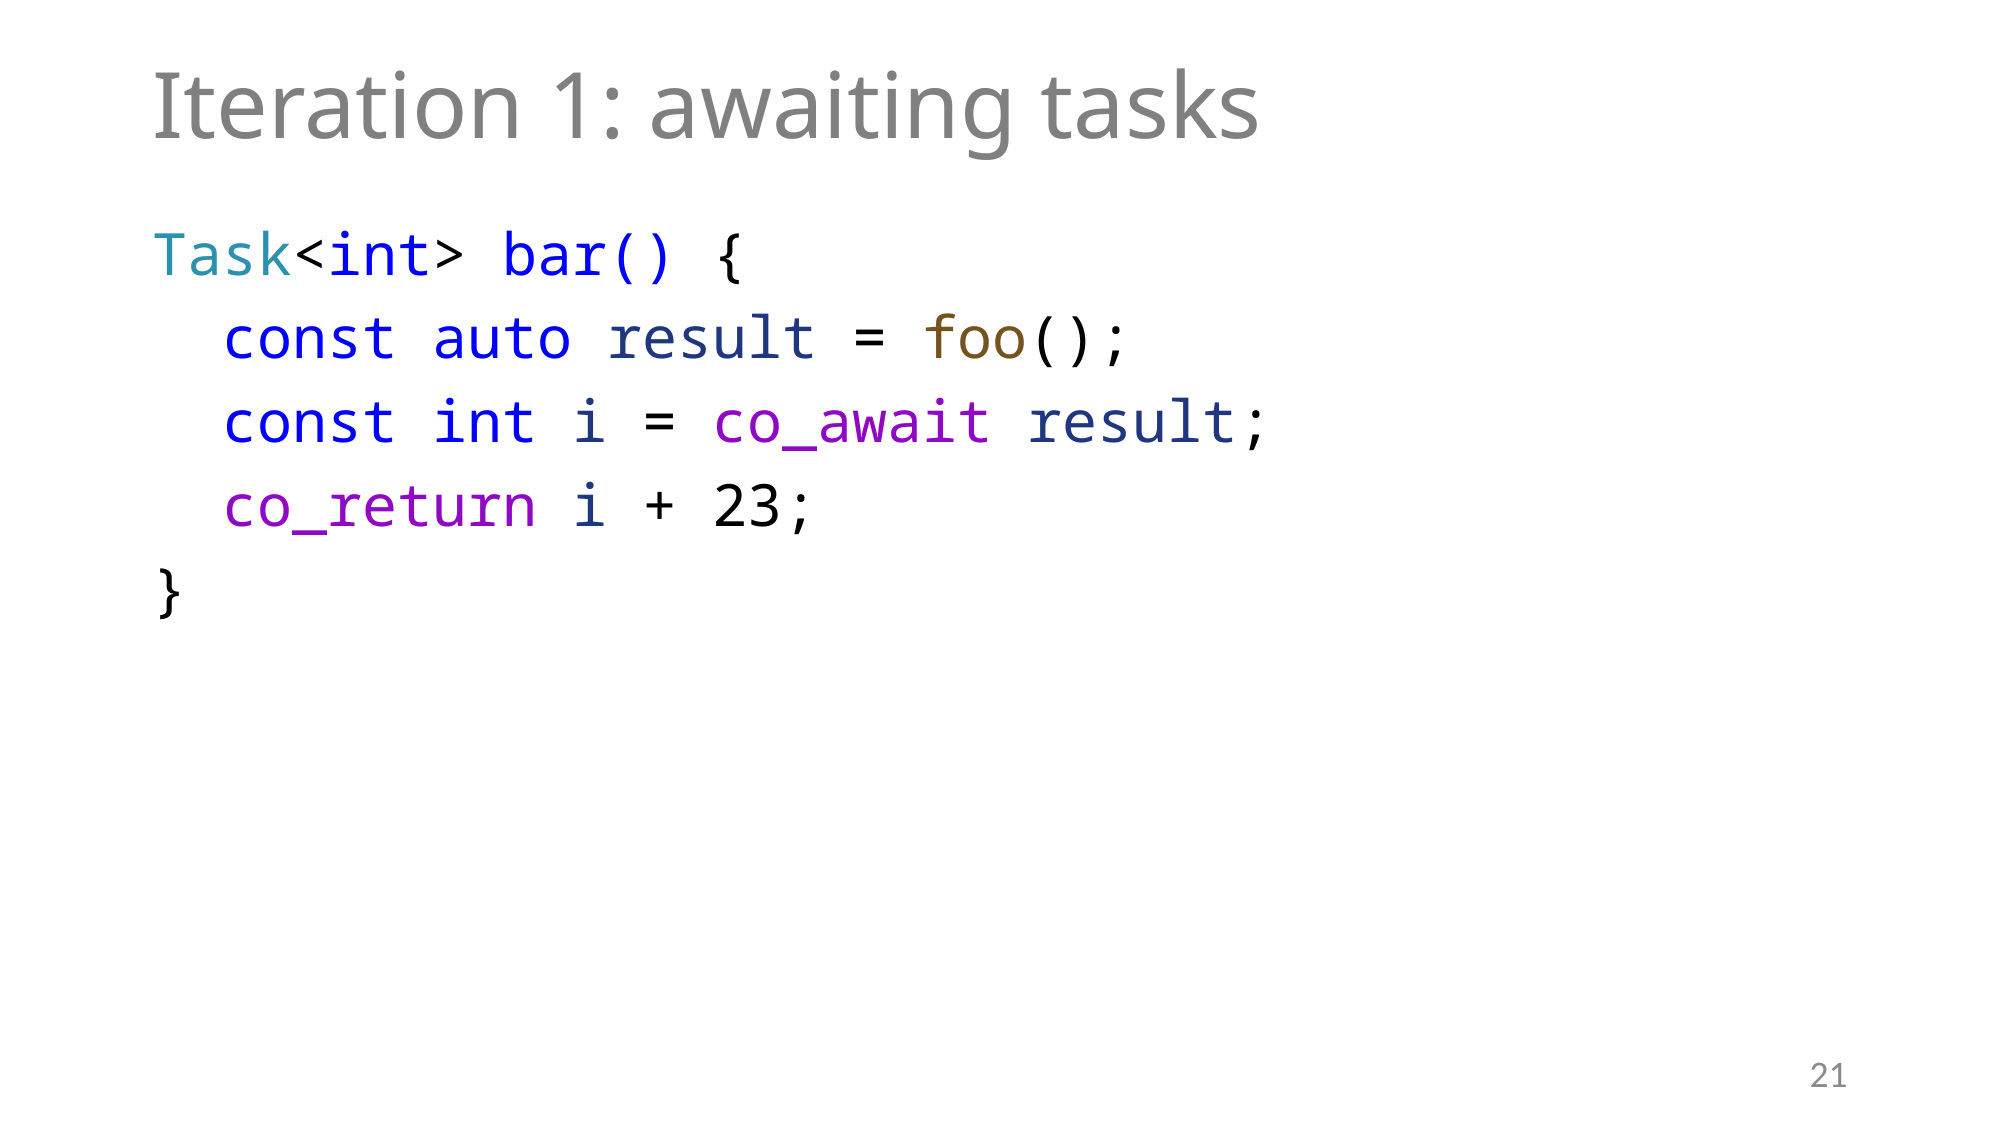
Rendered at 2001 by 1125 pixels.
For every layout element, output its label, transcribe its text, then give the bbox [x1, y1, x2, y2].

list Task<int> bar() { const auto result = foo(); const int i = co_await result; co_return i + 23; } [137, 217, 1863, 1043]
slide_number 21 [1412, 1042, 1863, 1103]
title Iteration 1: awaiting tasks [137, 0, 1863, 217]
